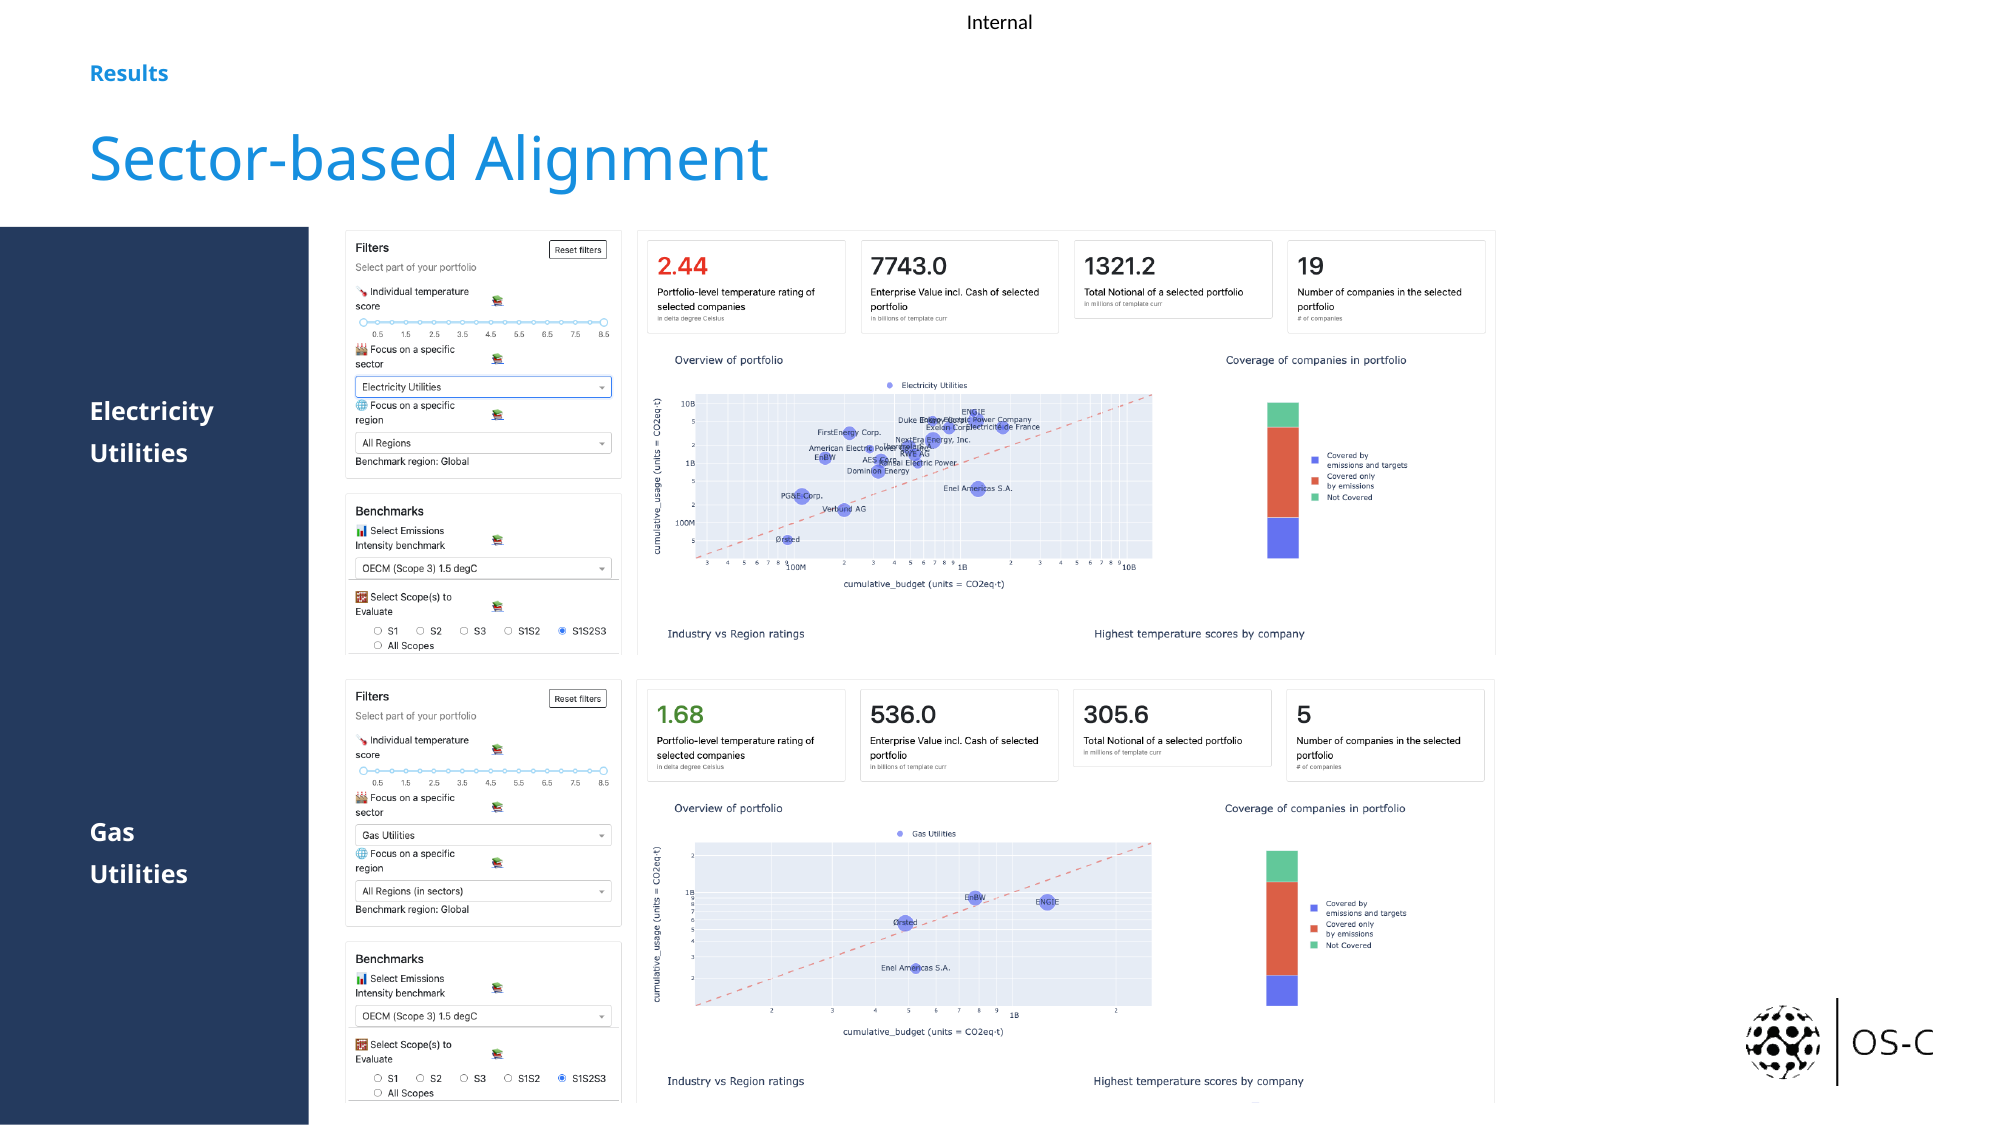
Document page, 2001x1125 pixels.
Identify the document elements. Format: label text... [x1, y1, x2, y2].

text_box Electricity Utilities Gas Utilities [89, 382, 225, 889]
picture [342, 226, 1499, 655]
picture [342, 675, 1499, 1103]
text_box Results [89, 53, 971, 98]
picture [1746, 998, 1933, 1086]
text_box Sector-based Alignment [89, 113, 1620, 212]
text_box [0, 226, 309, 1125]
